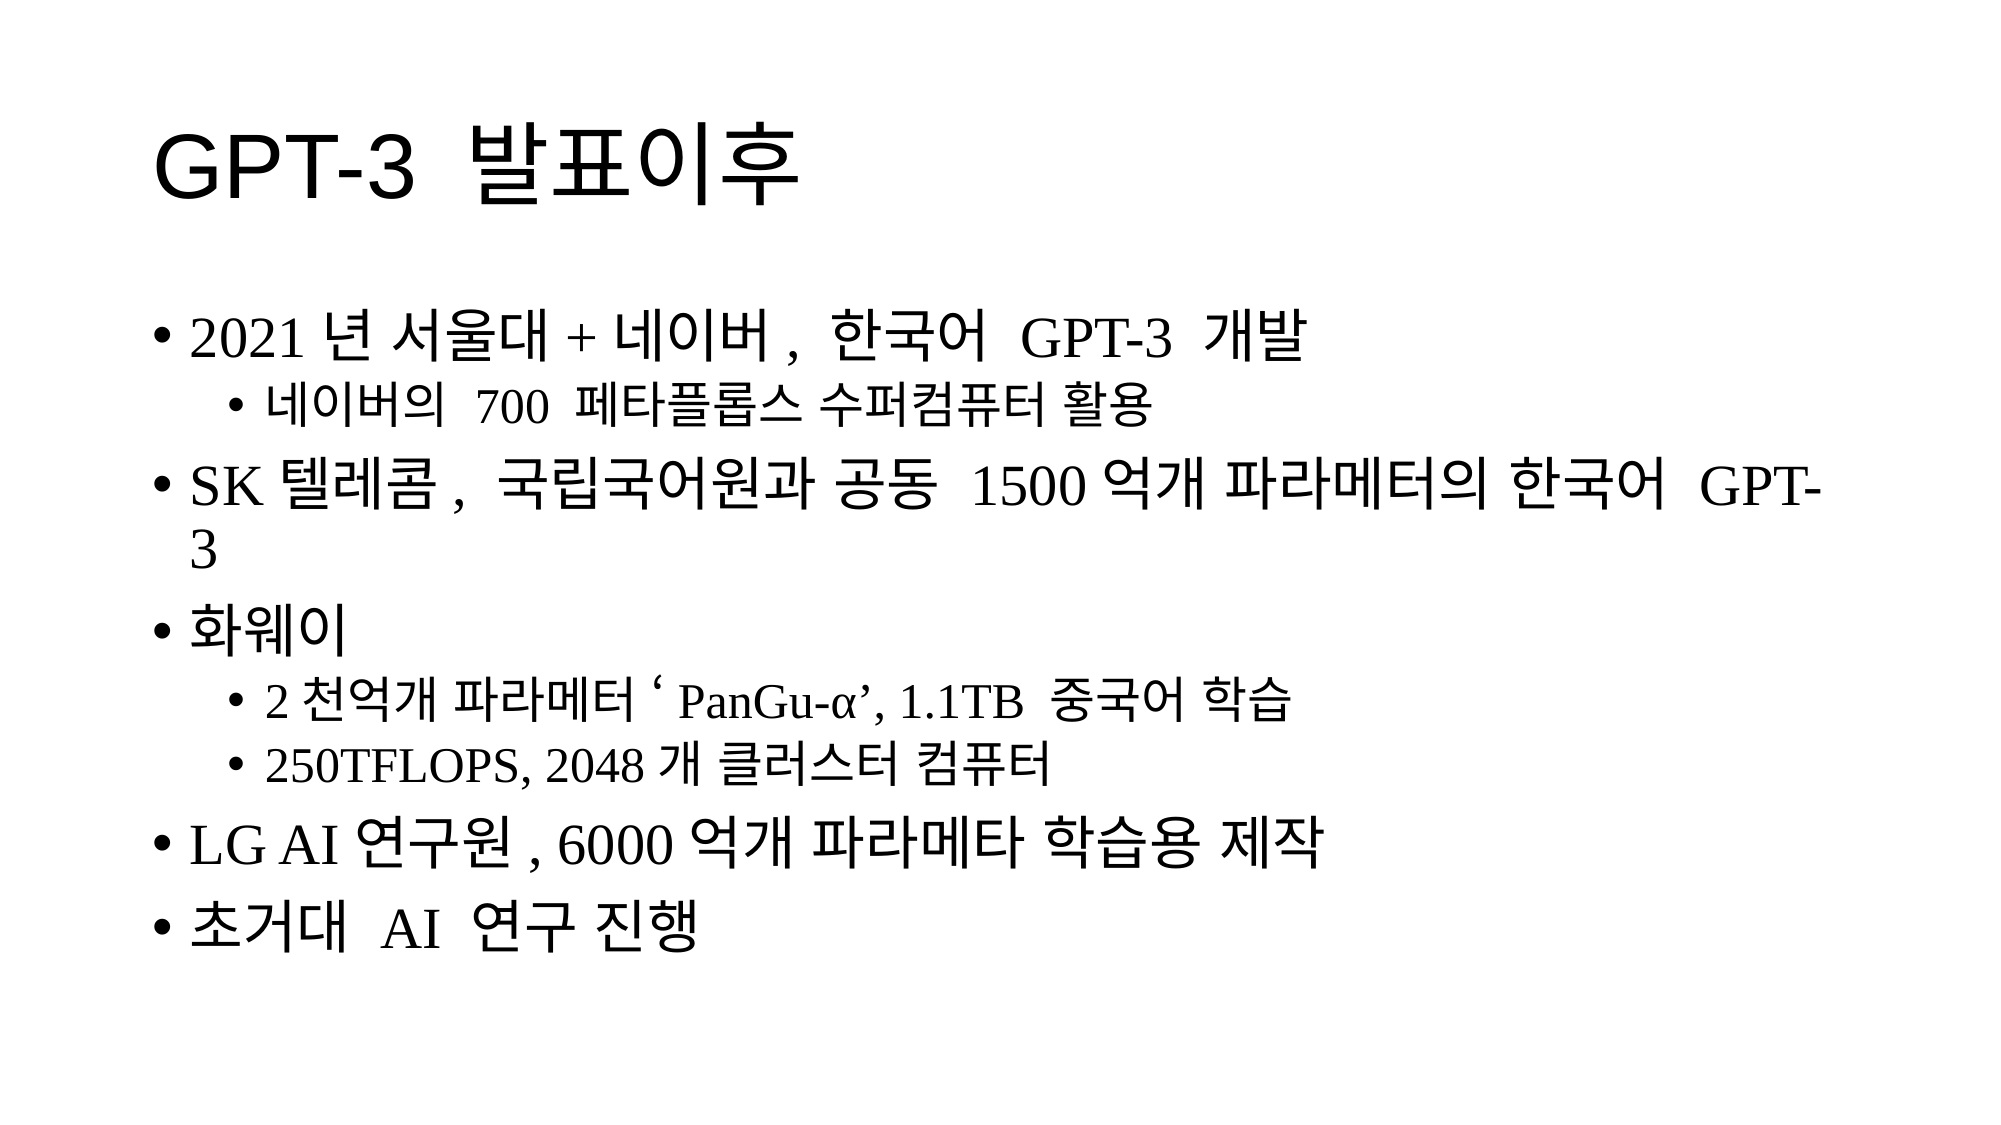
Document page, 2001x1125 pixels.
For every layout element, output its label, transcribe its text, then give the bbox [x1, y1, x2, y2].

title GPT-3 발표이후 [137, 59, 1863, 278]
list 2021년 서울대+네이버, 한국어 GPT-3 개발 네이버의 700 페타플롭스 수퍼컴퓨터 활용 SK텔레콤, 국립국어원과 공동 1500억개 파라메터의 한국어 GPT-3 화웨이 2천억개 파라메터 ‘PanGu-α’, 1.1TB 중국어 학습 250TFLOPS, 2048개 클러스터 컴퓨터 LG AI연구원, 6000억개 파라메타 학습용 제작 초거대 AI 연구 진행 [137, 299, 1863, 1014]
